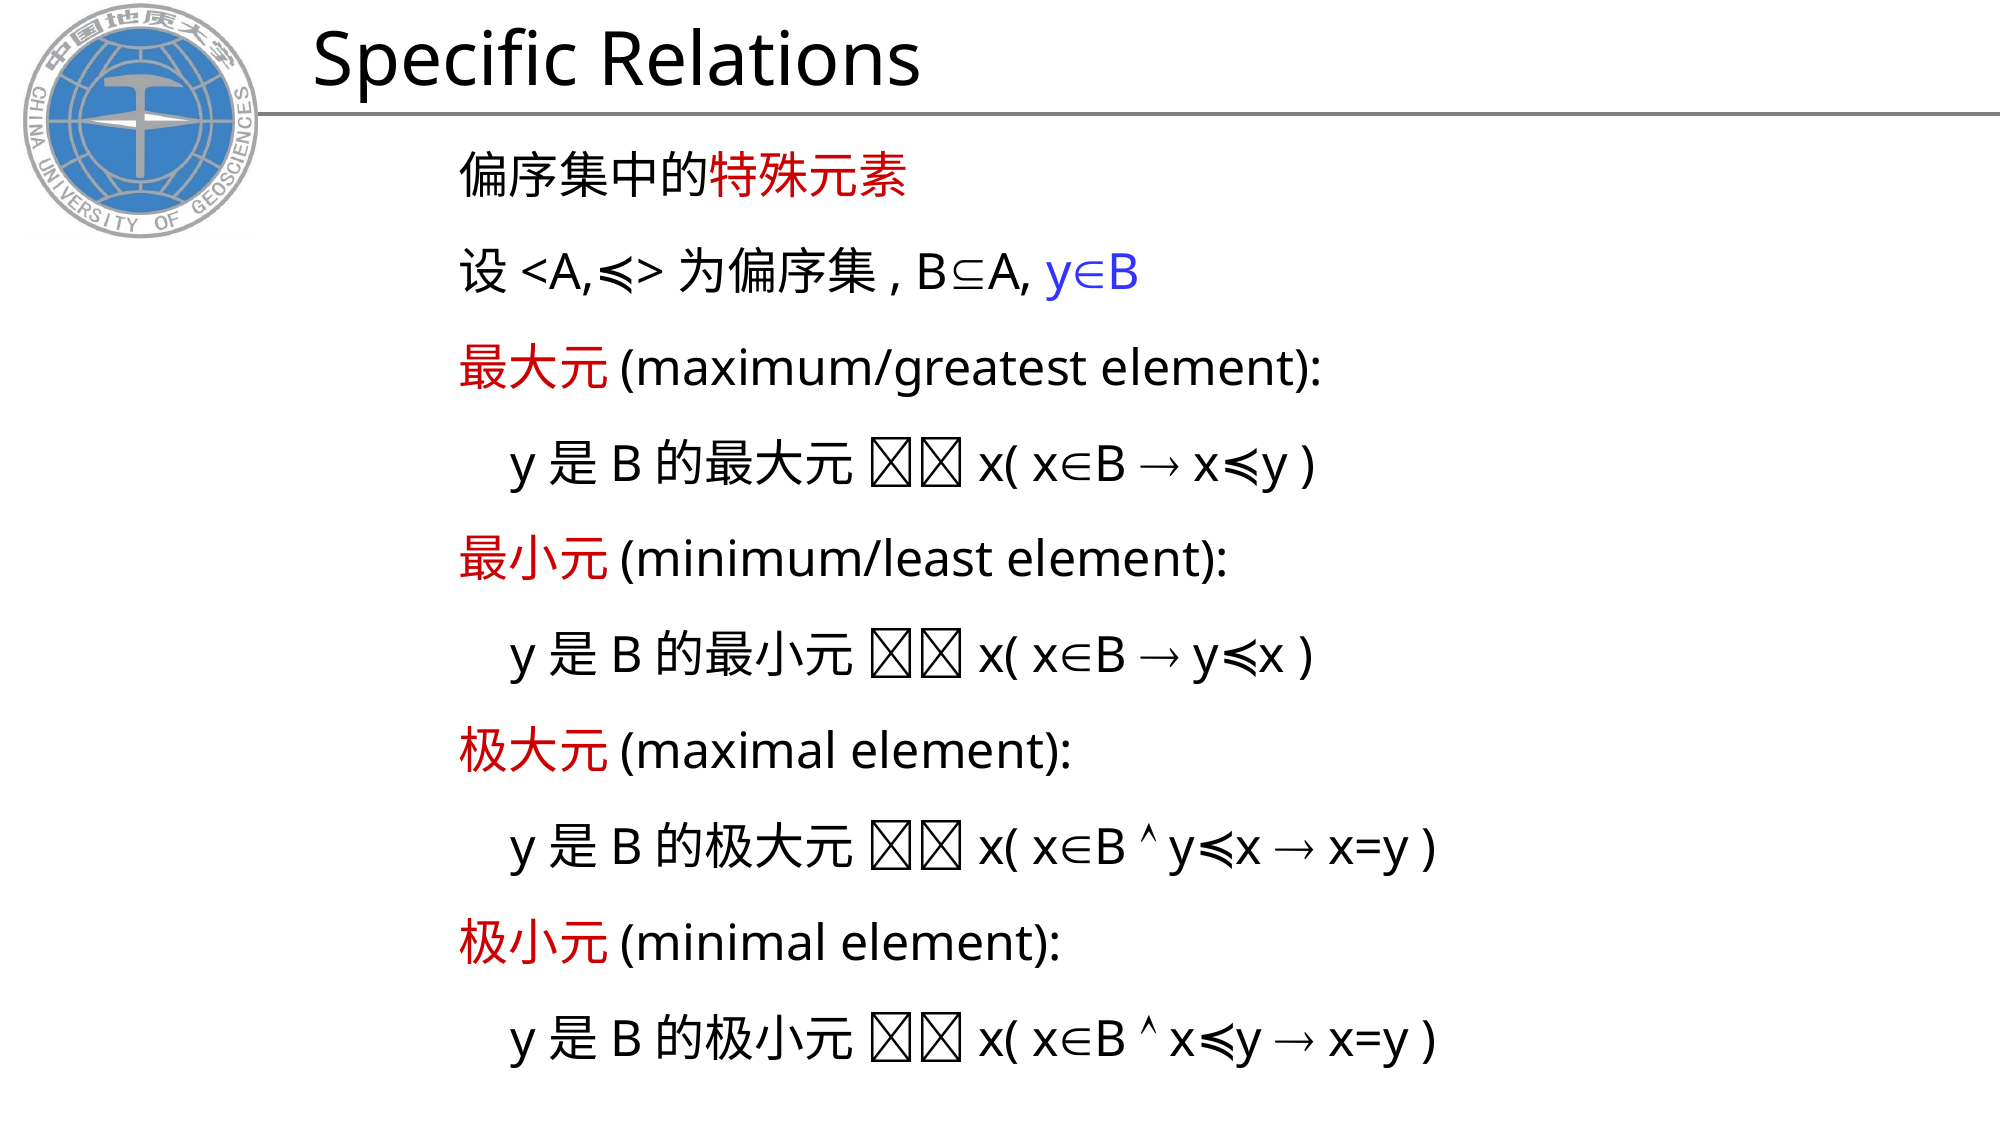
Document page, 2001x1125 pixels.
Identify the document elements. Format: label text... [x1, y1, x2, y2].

text_box 偏序集中的特殊元素 设<A,≼>为偏序集, BA, yB 最大元(maximum/greatest element): y是B的最大元 x( xB  x≼y ) 最小元(minimum/least element): y是B的最小元 x( xB  y≼x ) 极大元(maximal element): y是B的极大元 x( xB  y≼x  x=y ) 极小元(minimal element): y是B的极小元 x( xB  x≼y  x=y ) [444, 121, 1819, 873]
picture [21, 3, 258, 239]
text_box Specific Relations [278, 3, 1224, 109]
